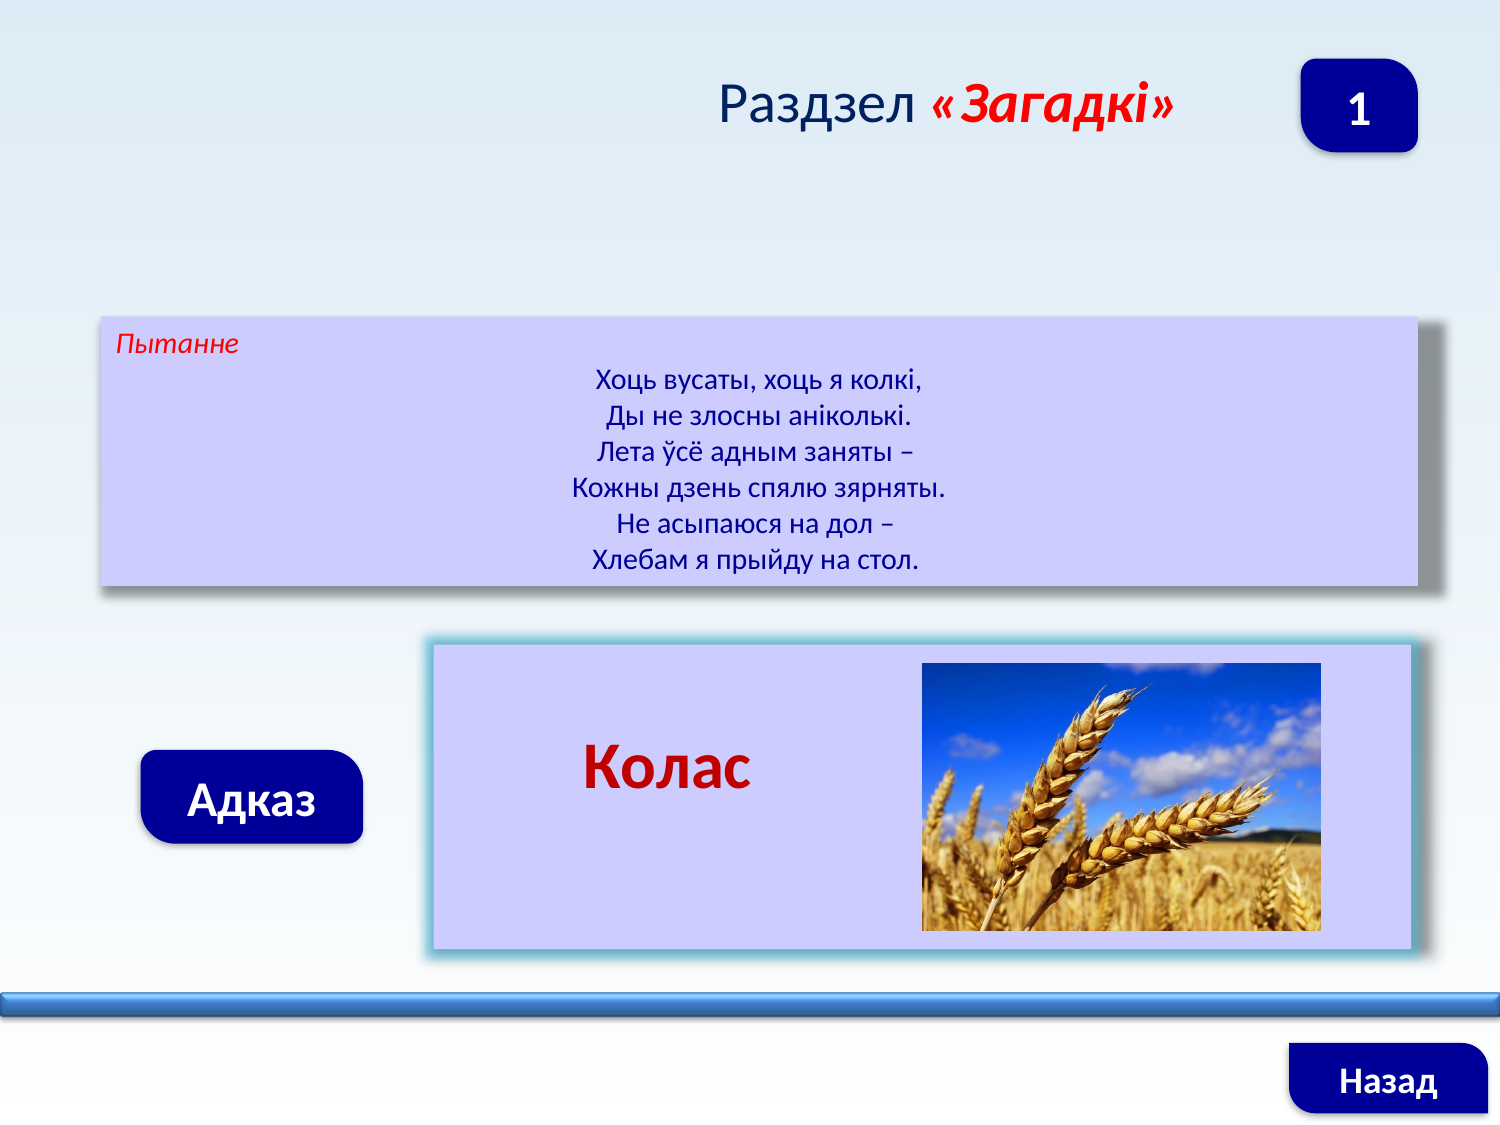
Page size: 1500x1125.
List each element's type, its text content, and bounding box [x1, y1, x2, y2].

picture [0, 987, 1500, 1029]
text_box Раздзел «Загадкі» [632, 46, 1266, 153]
text_box Назад [1289, 1042, 1489, 1114]
text_box Адказ [140, 749, 364, 844]
text_box Колас [433, 644, 1412, 950]
text_box 1 [1300, 58, 1418, 153]
list Пытанне Хоць вусаты, хоць я колкі, Ды не злосны аніколькі. Лета ўсё адным заняты – Кожны дзень спялю зярняты. Не асыпаюся на дол – Хлебам я прыйду на стол. [100, 316, 1418, 586]
picture [922, 663, 1321, 931]
